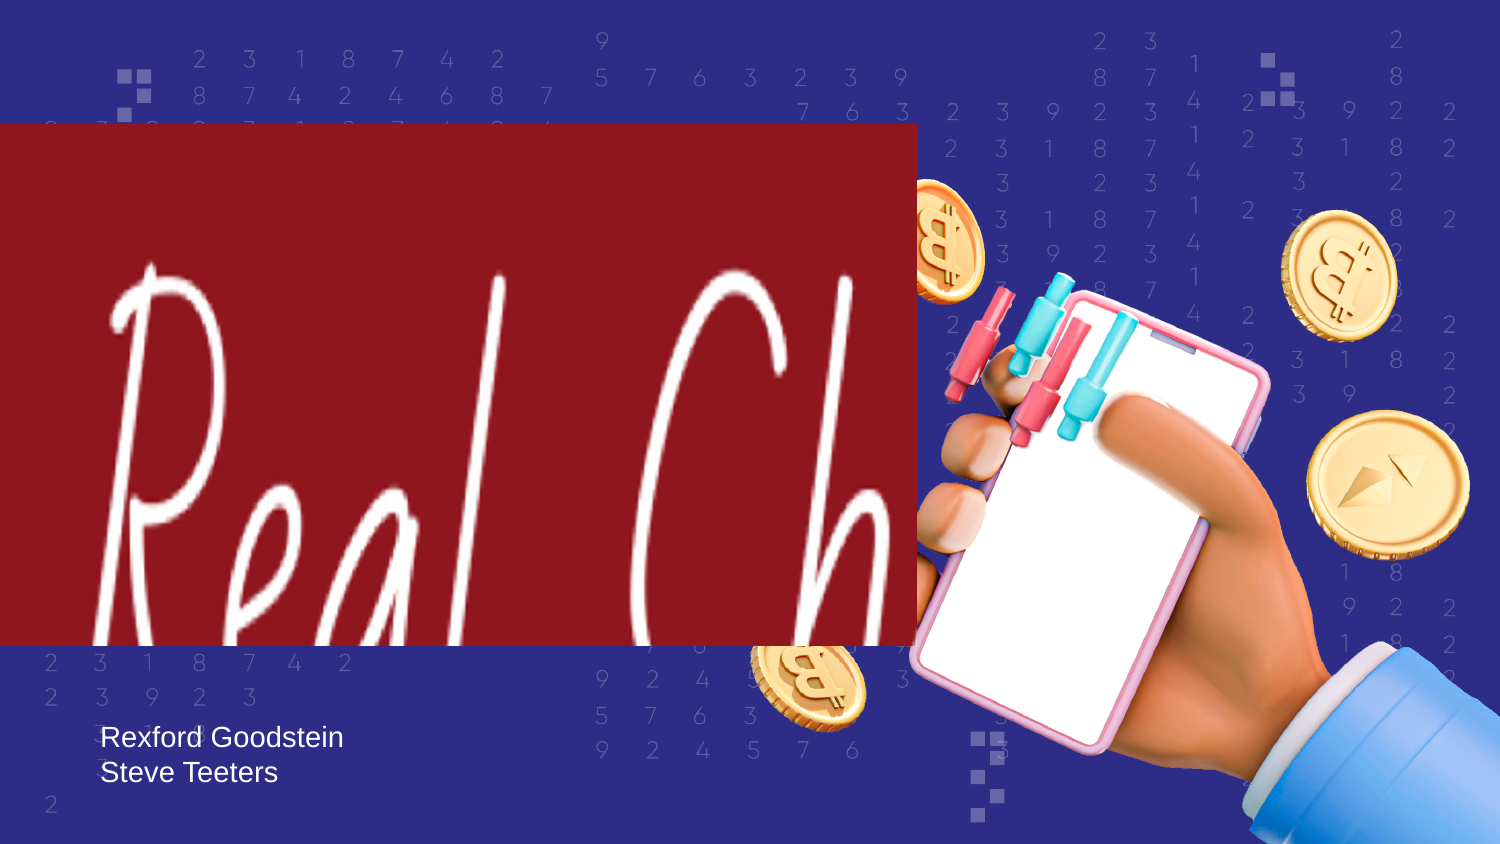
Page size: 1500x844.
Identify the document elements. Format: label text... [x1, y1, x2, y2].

picture [0, 30, 1500, 844]
text_box Rexford Goodstein Steve Teeters [85, 710, 593, 796]
